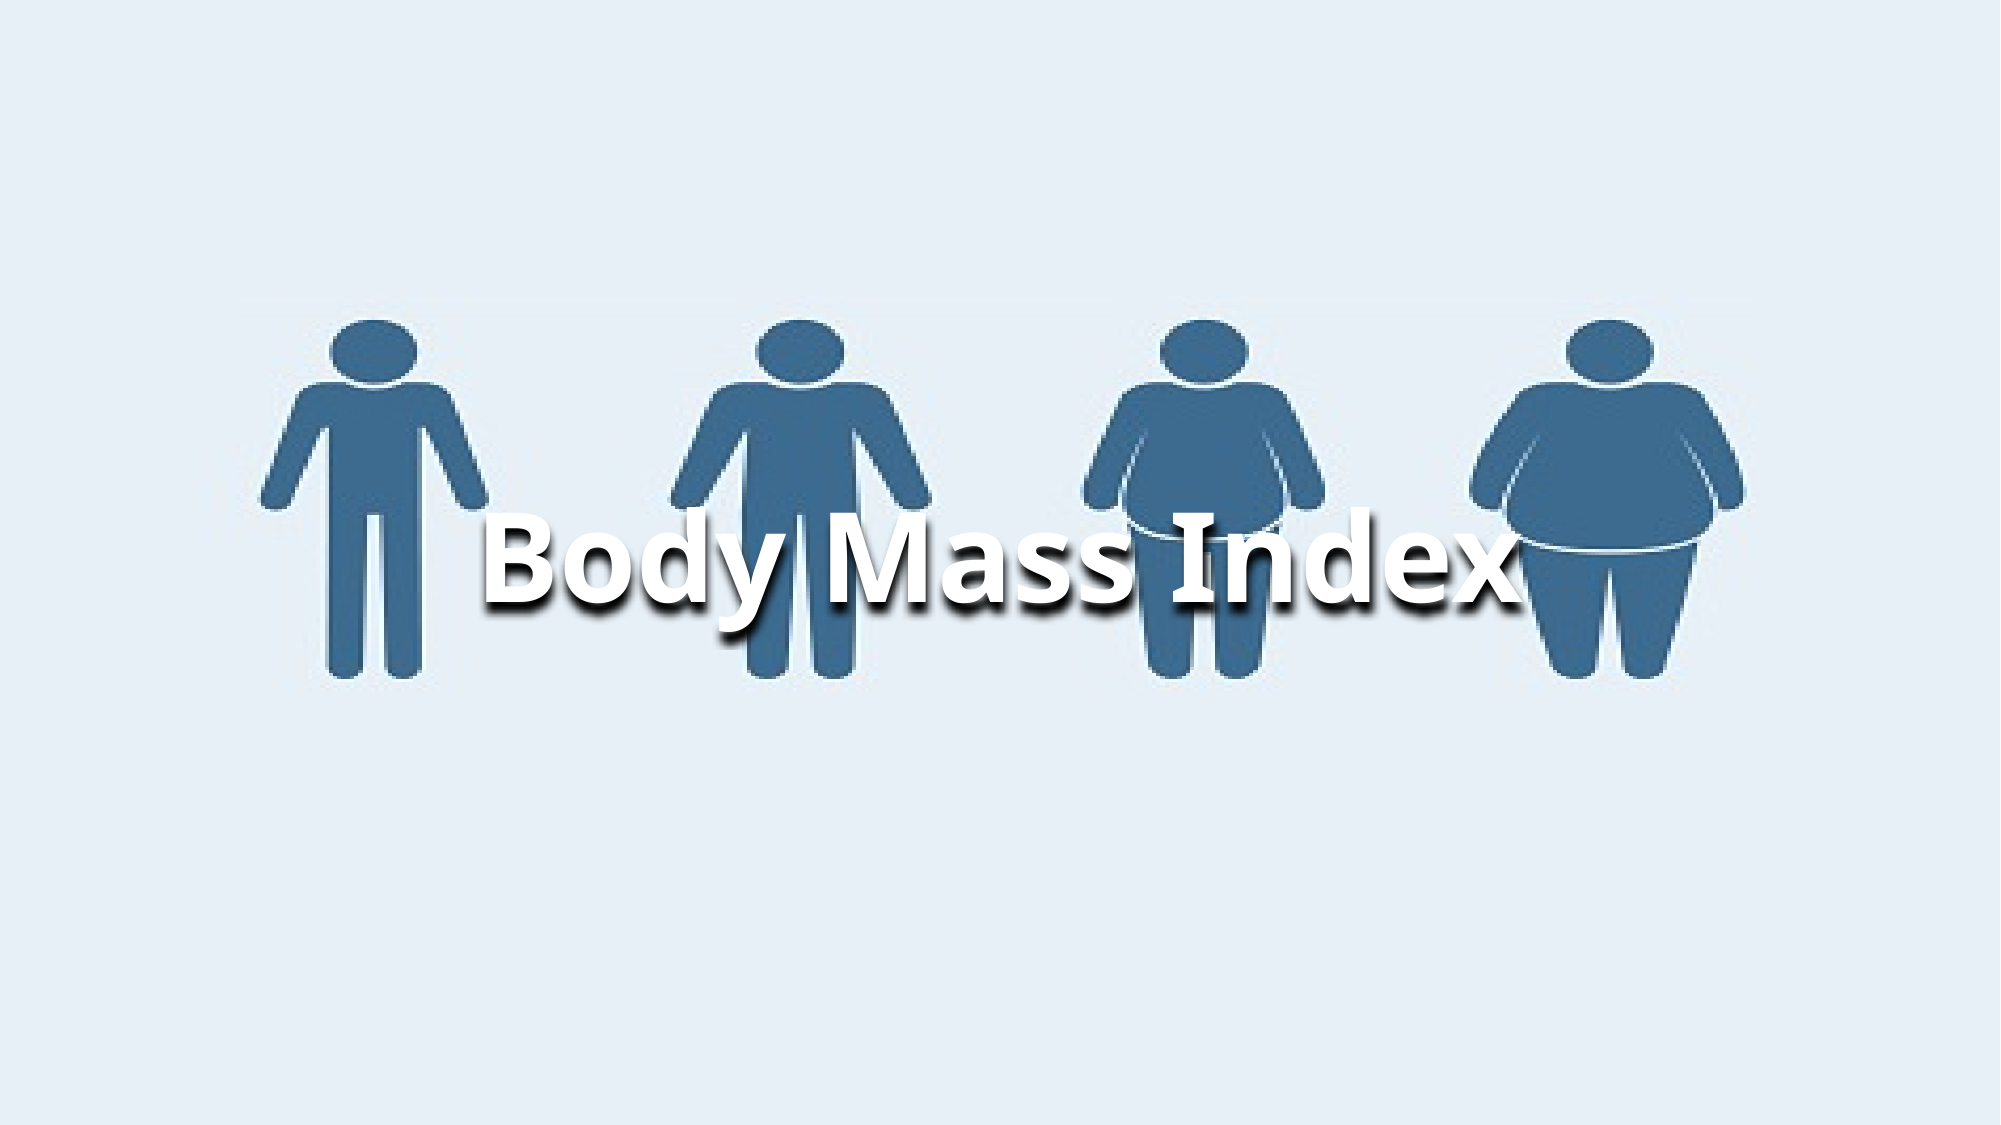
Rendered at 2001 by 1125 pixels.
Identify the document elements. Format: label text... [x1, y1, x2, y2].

title Body Mass Index [0, 491, 2000, 634]
picture [0, 0, 2001, 1125]
